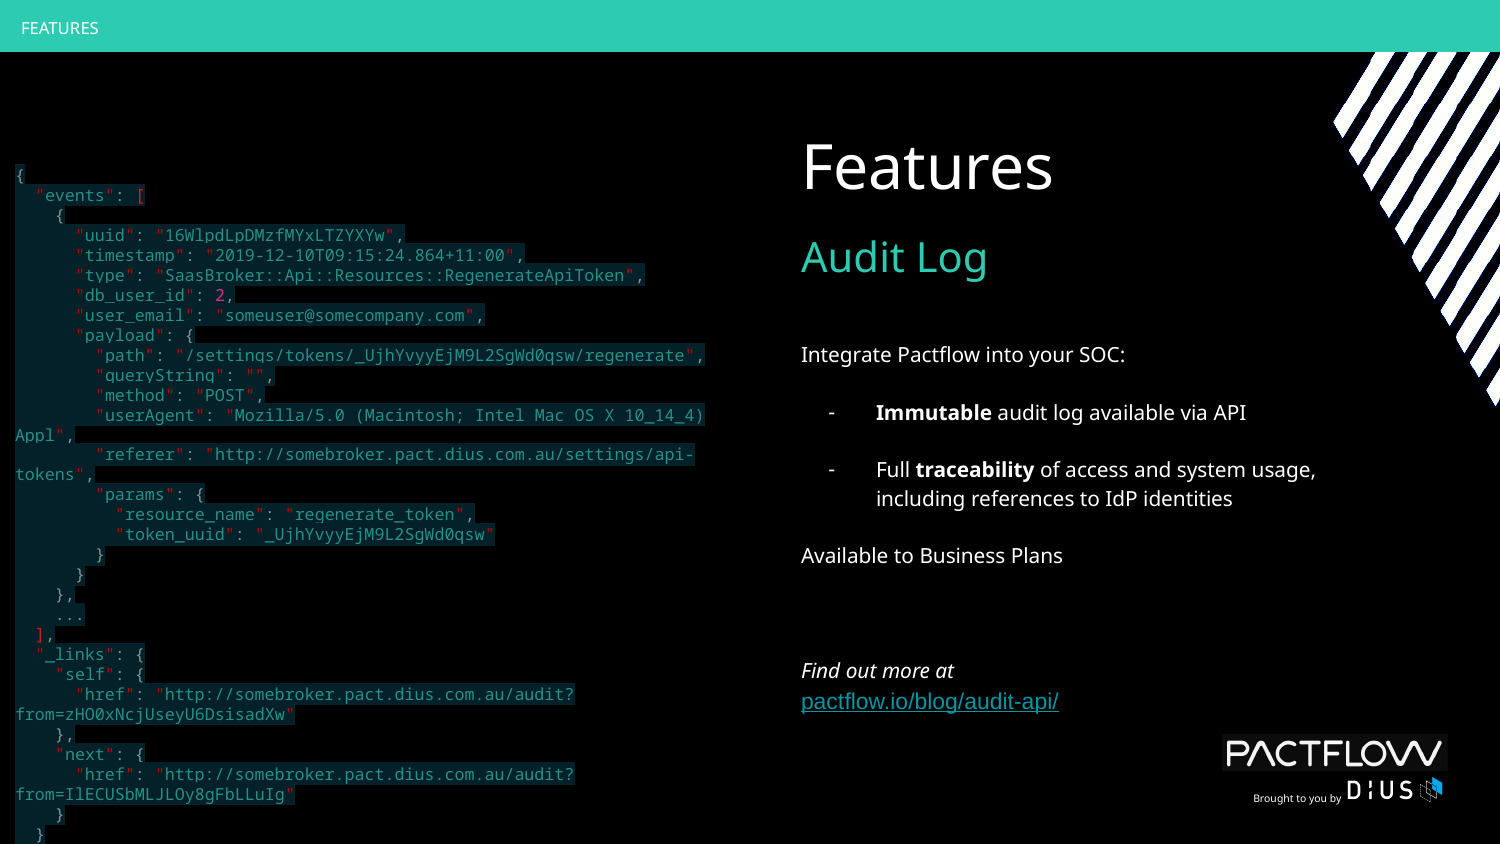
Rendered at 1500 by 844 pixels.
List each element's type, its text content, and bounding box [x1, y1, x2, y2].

text_box { "events": [ { "uuid": "16WlpdLpDMzfMYxLTZYXYw", "timestamp": "2019-12-10T09:15:24.864+11:00", "type": "SaasBroker::Api::Resources::RegenerateApiToken", "db_user_id": 2, "user_email": "someuser@somecompany.com", "payload": { "path": "/settings/tokens/_UjhYvyyEjM9L2SgWd0qsw/regenerate", "queryString": "", "method": "POST", "userAgent": "Mozilla/5.0 (Macintosh; Intel Mac OS X 10_14_4) Appl", "referer": "http://somebroker.pact.dius.com.au/settings/api-tokens", "params": { "resource_name": "regenerate_token", "token_uuid": "_UjhYvyyEjM9L2SgWd0qsw" } } }, ... ], "_links": { "self": { "href": "http://somebroker.pact.dius.com.au/audit?from=zHO0xNcjUseyU6DsisadXw" }, "next": { "href": "http://somebroker.pact.dius.com.au/audit?from=IlECUSbMLJLOy8gFbLLuIg" } } } [0, 149, 738, 844]
text_box Integrate Pactflow into your SOC: Immutable audit log available via API Full traceability of access and system usage, including references to IdP identities Available to Business Plans Find out more at pactflow.io/blog/audit-api/ [786, 323, 1346, 711]
text_box Features Audit Log [786, 112, 1278, 321]
text_box [0, 0, 1500, 52]
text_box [1221, 734, 1448, 831]
picture [1283, 51, 1500, 421]
text_box FEATURES [5, 5, 1331, 47]
